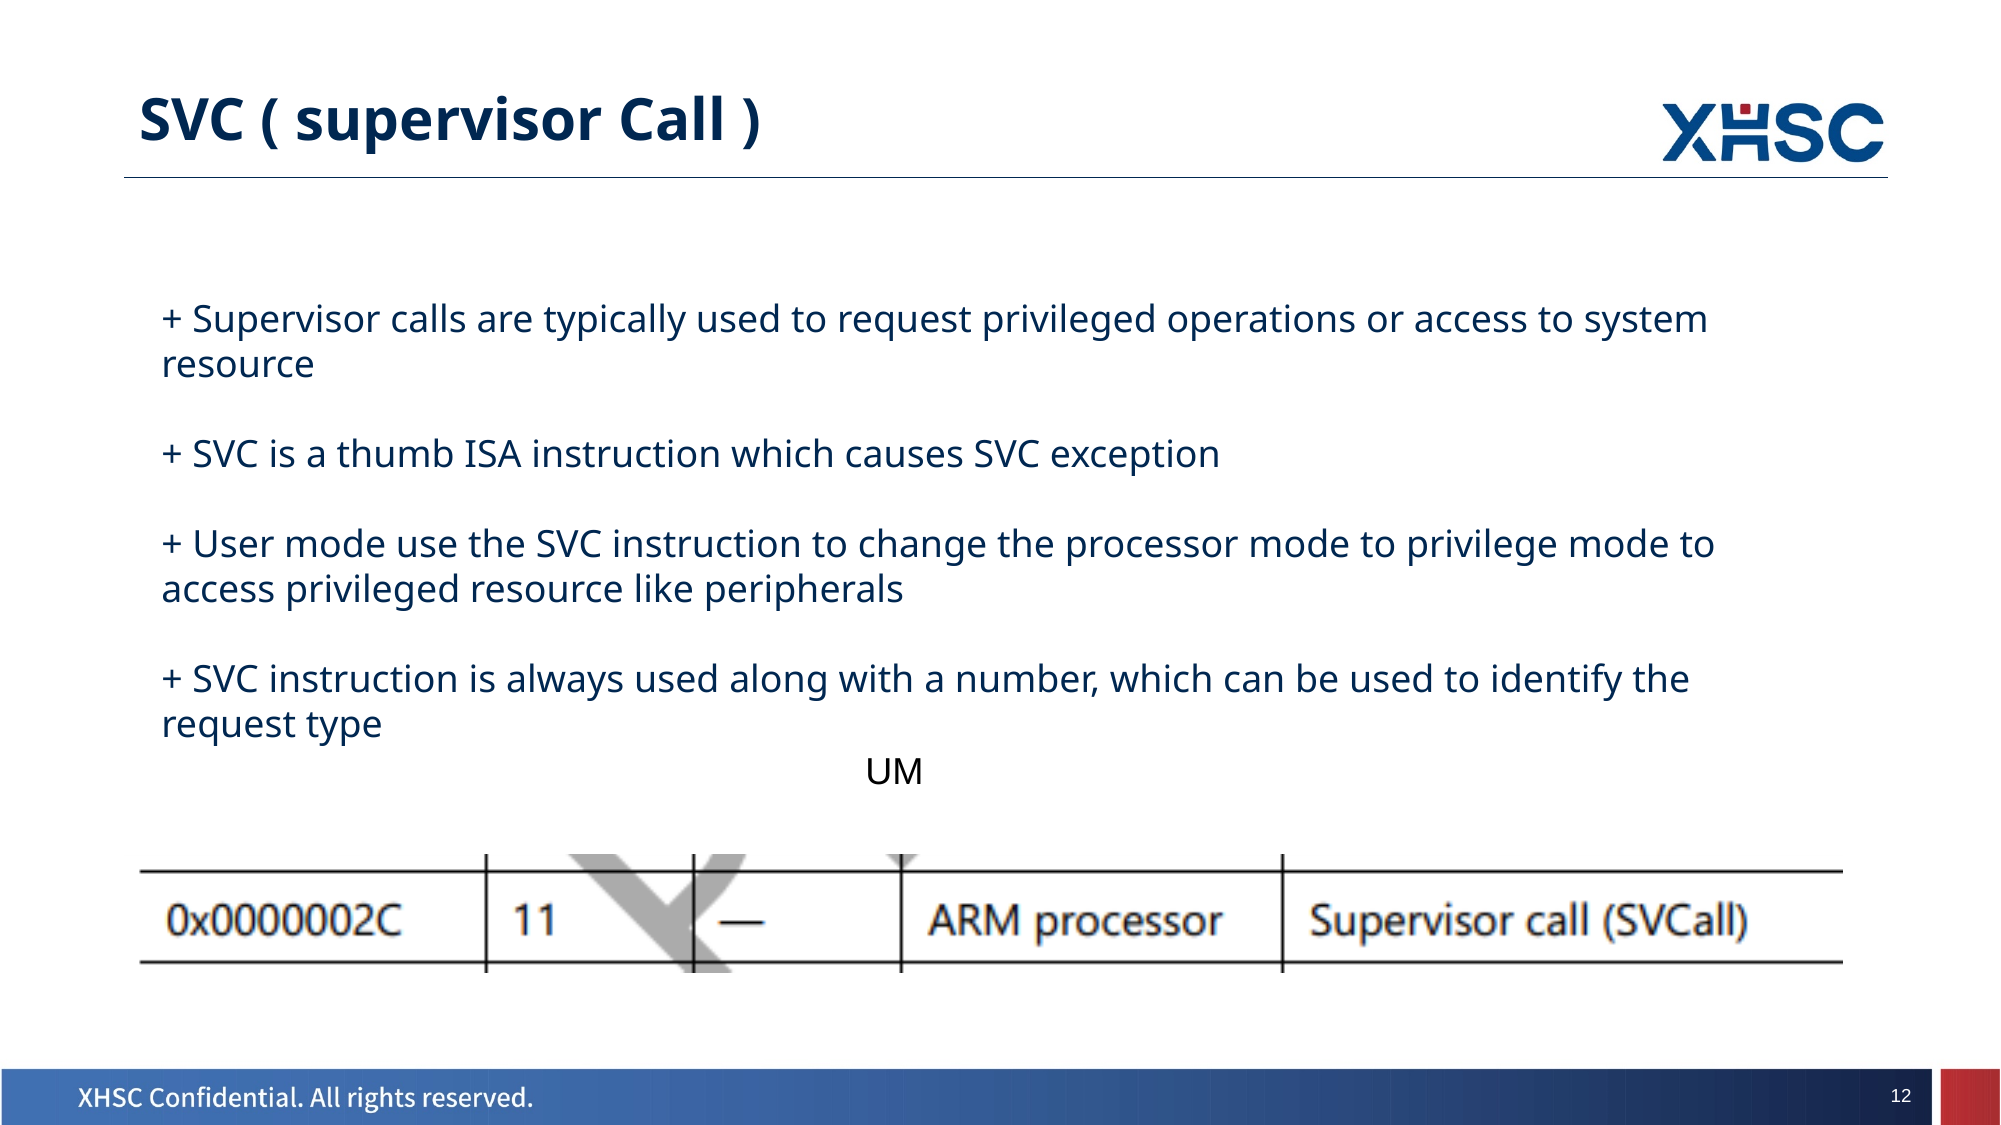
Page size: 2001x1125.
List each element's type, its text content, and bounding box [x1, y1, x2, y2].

text_box + Supervisor calls are typically used to request privileged operations or access to system resource + SVC is a thumb ISA instruction which causes SVC exception + User mode use the SVC instruction to change the processor mode to privilege mode to access privileged resource like peripherals + SVC instruction is always used along with a number, which can be used to identify the request type [146, 288, 1821, 753]
text_box SVC ( supervisor Call ) [124, 82, 1464, 175]
text_box UM [850, 753, 1082, 800]
picture [0, 0, 2000, 1125]
